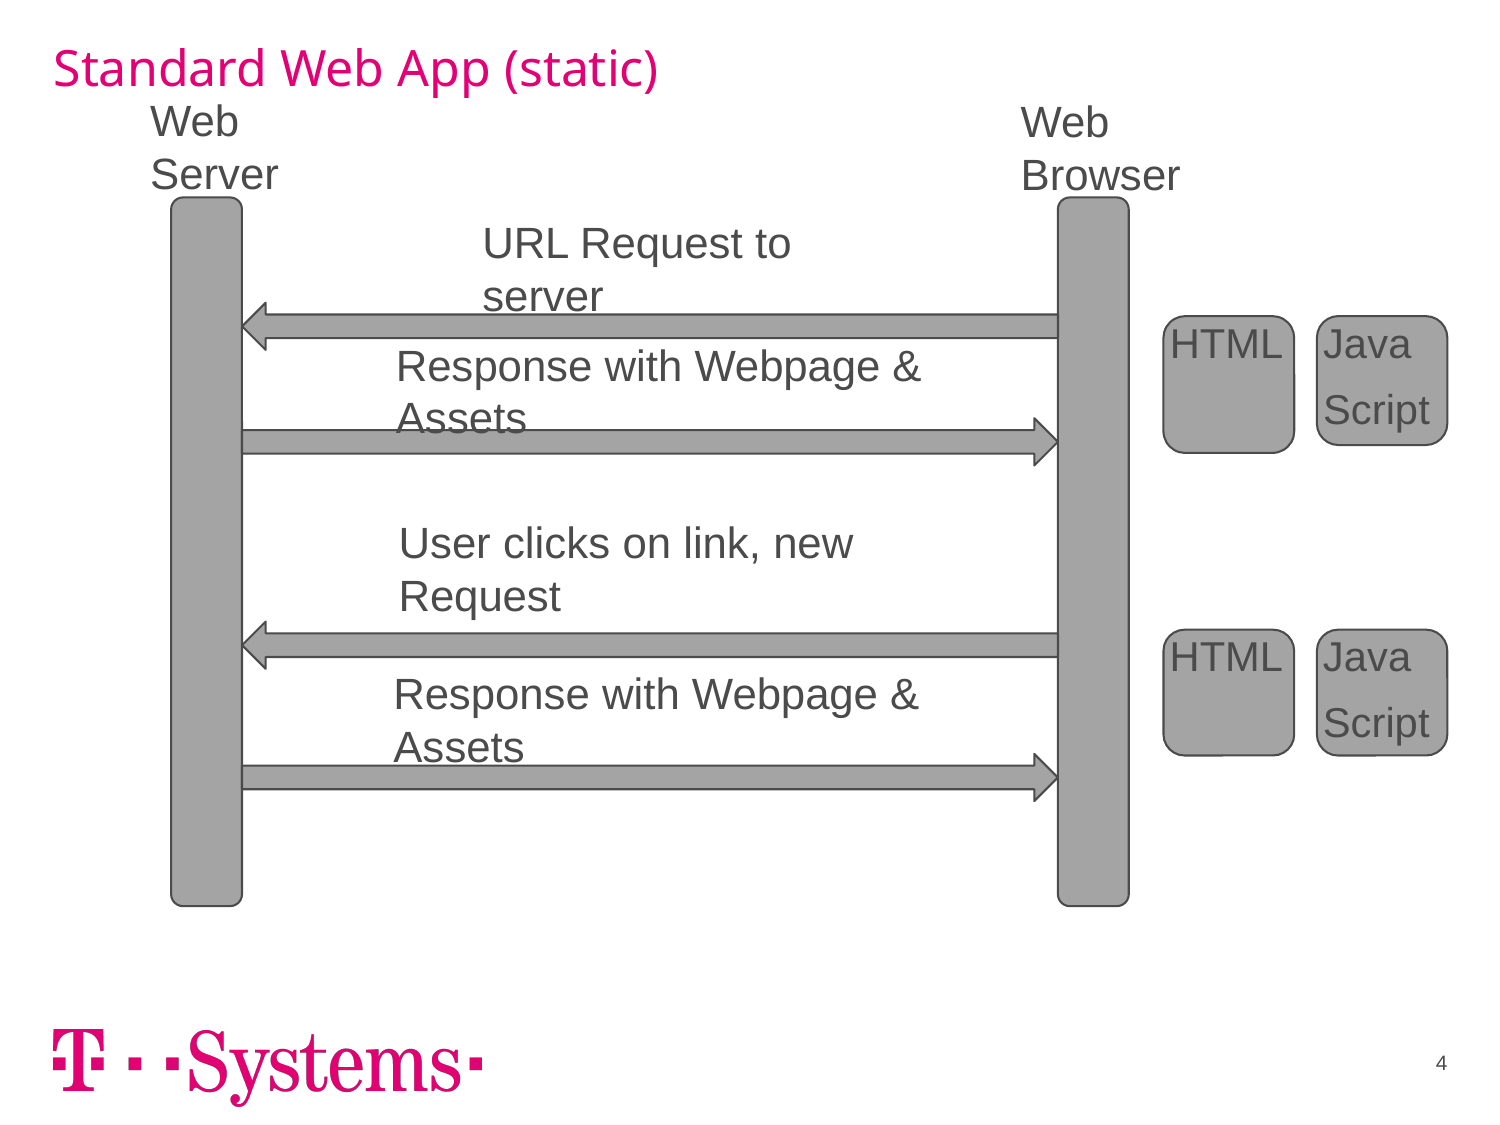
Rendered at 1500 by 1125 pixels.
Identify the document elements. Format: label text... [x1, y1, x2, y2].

text_box [242, 621, 1058, 669]
text_box [242, 302, 1058, 350]
text_box [1057, 197, 1129, 907]
slide_number 4 [1399, 1038, 1448, 1087]
text_box [242, 418, 1058, 466]
picture [53, 1029, 482, 1107]
text_box [74, 119, 620, 816]
text_box [171, 197, 243, 907]
title Standard Web App (static) [53, 43, 1447, 132]
text_box Response with Webpage & Assets [380, 329, 956, 399]
text_box HTML [1163, 316, 1295, 453]
text_box User clicks on link, new Request [383, 507, 922, 576]
text_box URL Request to server [467, 207, 893, 276]
text_box Java Script [1316, 316, 1448, 446]
text_box HTML [1163, 629, 1295, 756]
text_box Response with Webpage & Assets [378, 658, 953, 727]
text_box [242, 753, 1058, 802]
text_box Java Script [1316, 629, 1448, 756]
text_box Web Browser [1005, 86, 1252, 155]
text_box Web Server [135, 85, 349, 154]
